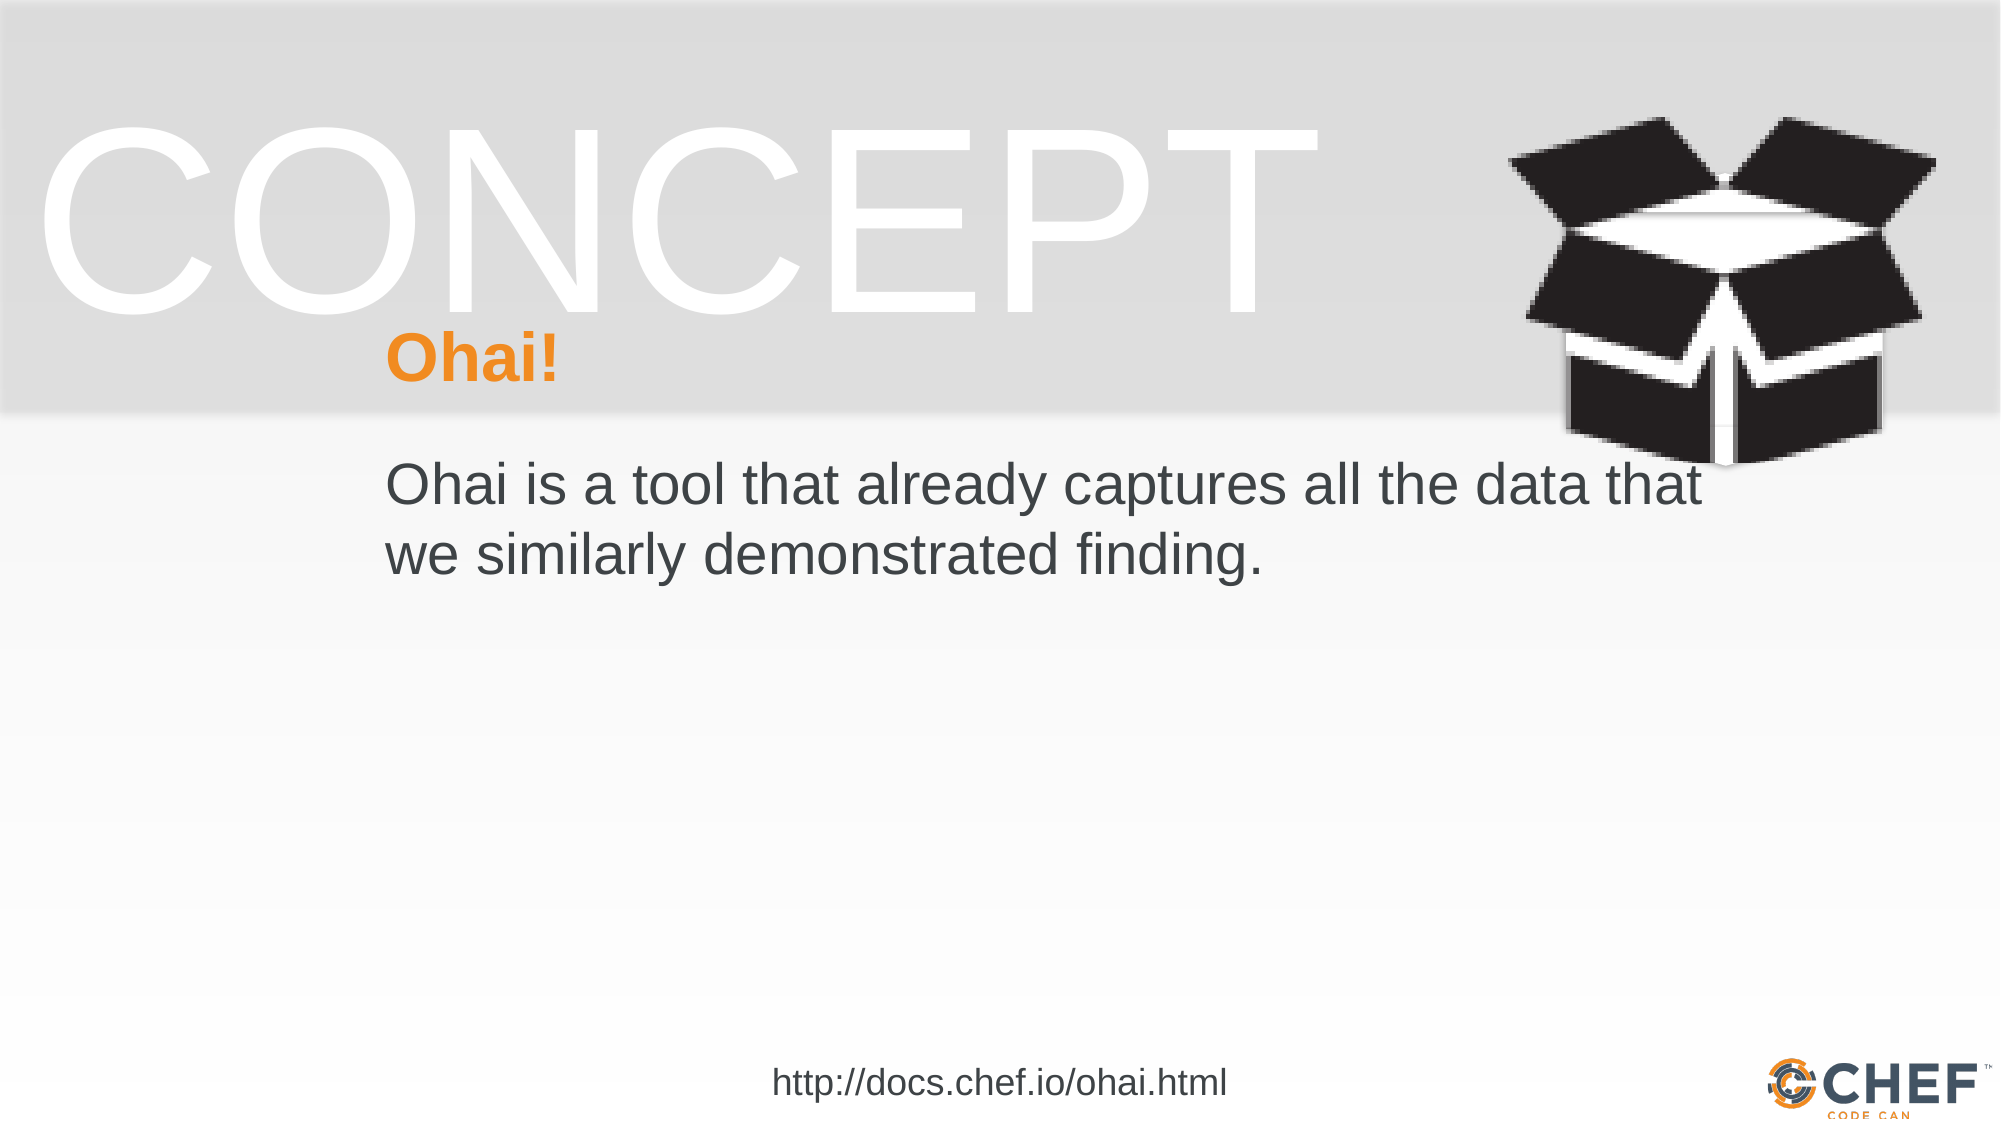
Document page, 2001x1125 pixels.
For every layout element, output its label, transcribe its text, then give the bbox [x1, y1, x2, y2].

title Ohai! [370, 307, 1721, 412]
list http://docs.chef.io/ohai.html [451, 1048, 1549, 1113]
subtitle Ohai is a tool that already captures all the data that we similarly demonstrated finding. [370, 431, 1721, 886]
